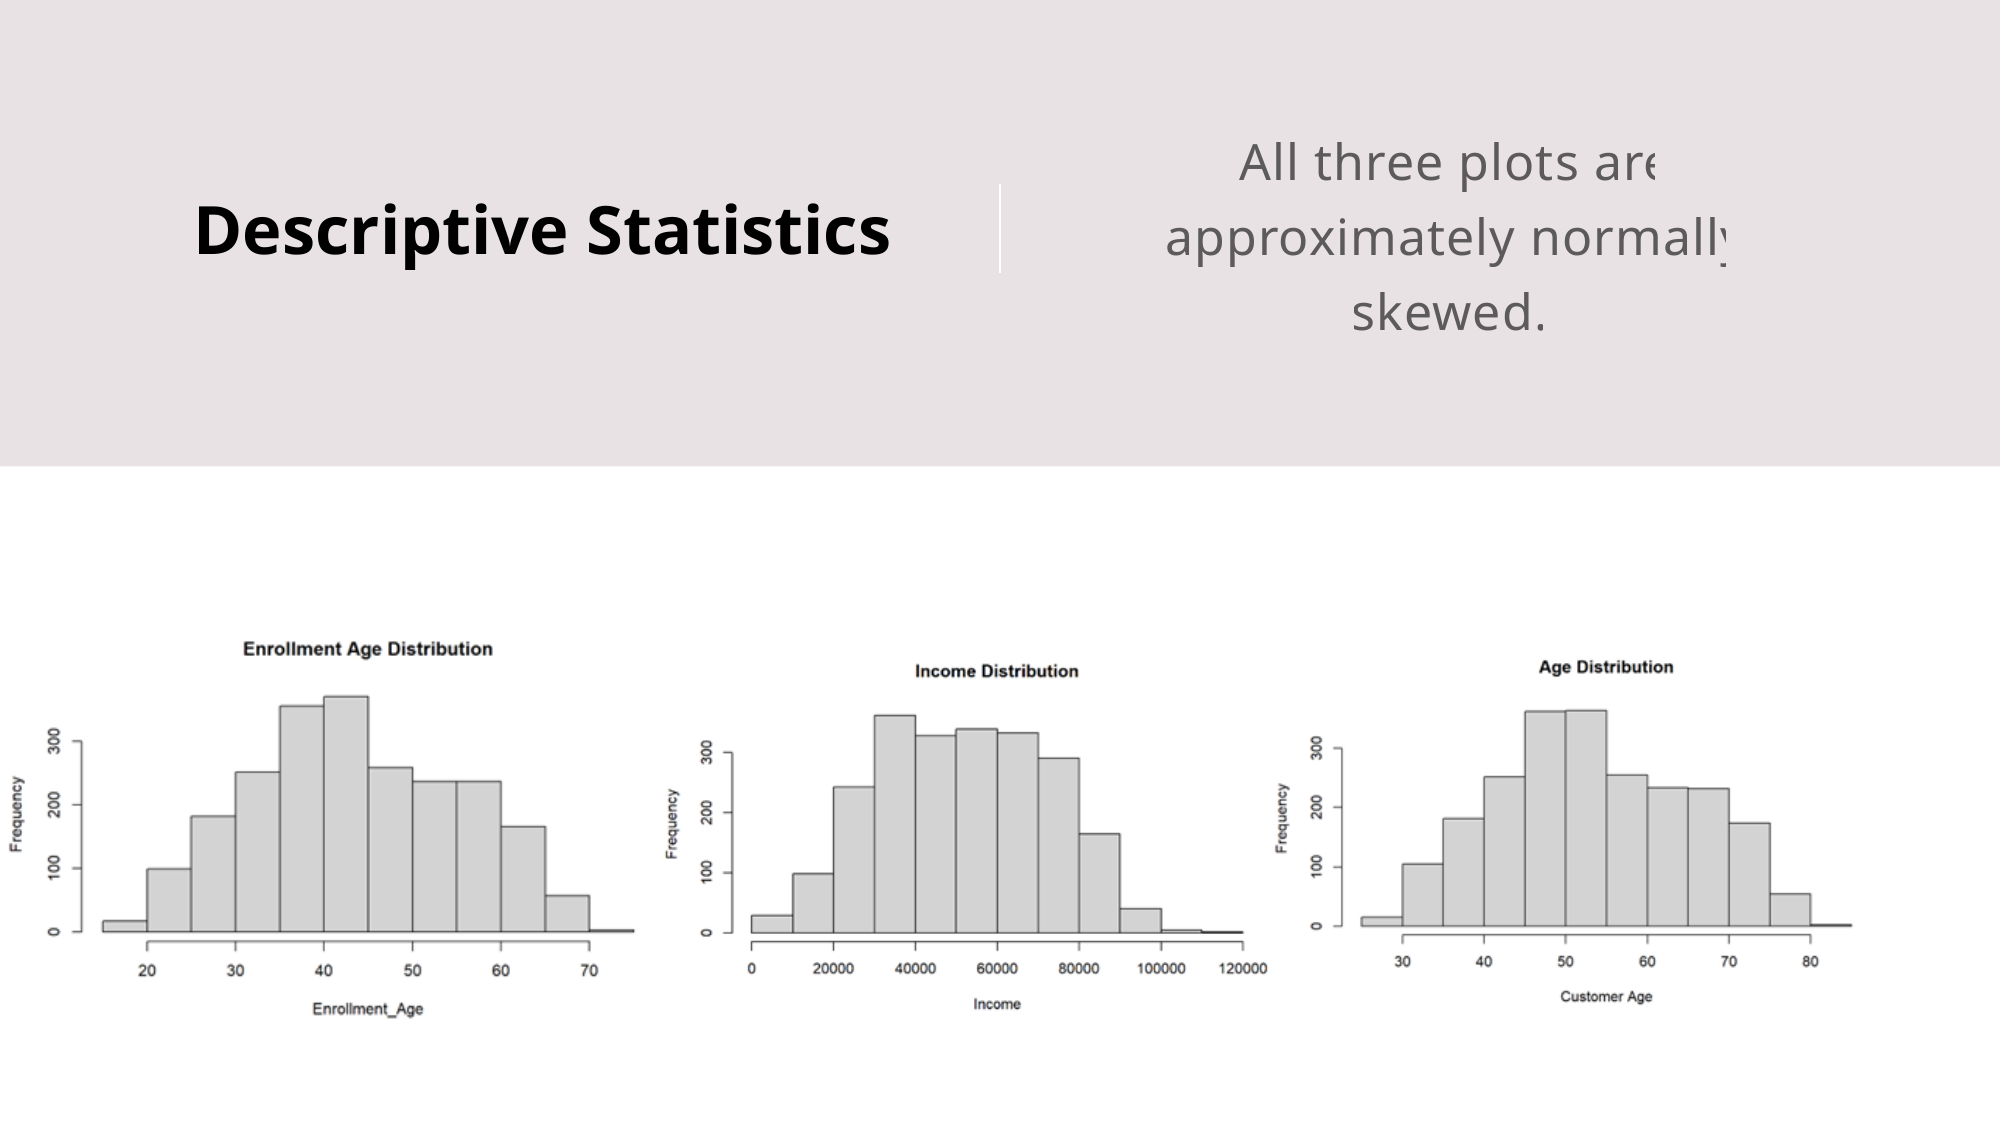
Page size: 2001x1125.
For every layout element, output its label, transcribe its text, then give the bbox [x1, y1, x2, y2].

title Descriptive Statistics [177, 87, 909, 370]
list All three plots are approximately normally skewed. [1091, 87, 1822, 370]
picture [0, 624, 1938, 1023]
text_box [0, 465, 2000, 1125]
text_box [0, 0, 2000, 465]
